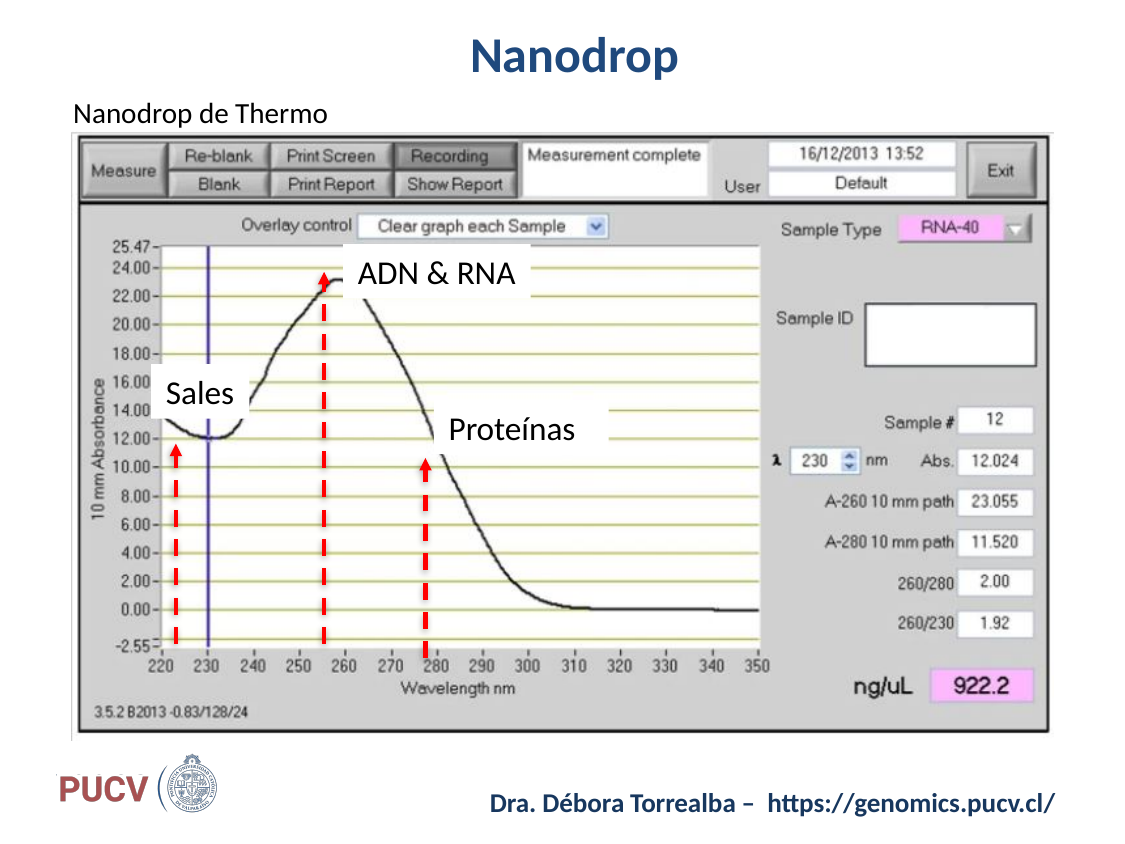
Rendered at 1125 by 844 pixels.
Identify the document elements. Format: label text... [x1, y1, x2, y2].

text_box Nanodrop de Thermo [58, 86, 442, 137]
title Nanodrop [55, 0, 1094, 113]
picture [70, 131, 1055, 742]
picture [56, 748, 224, 818]
